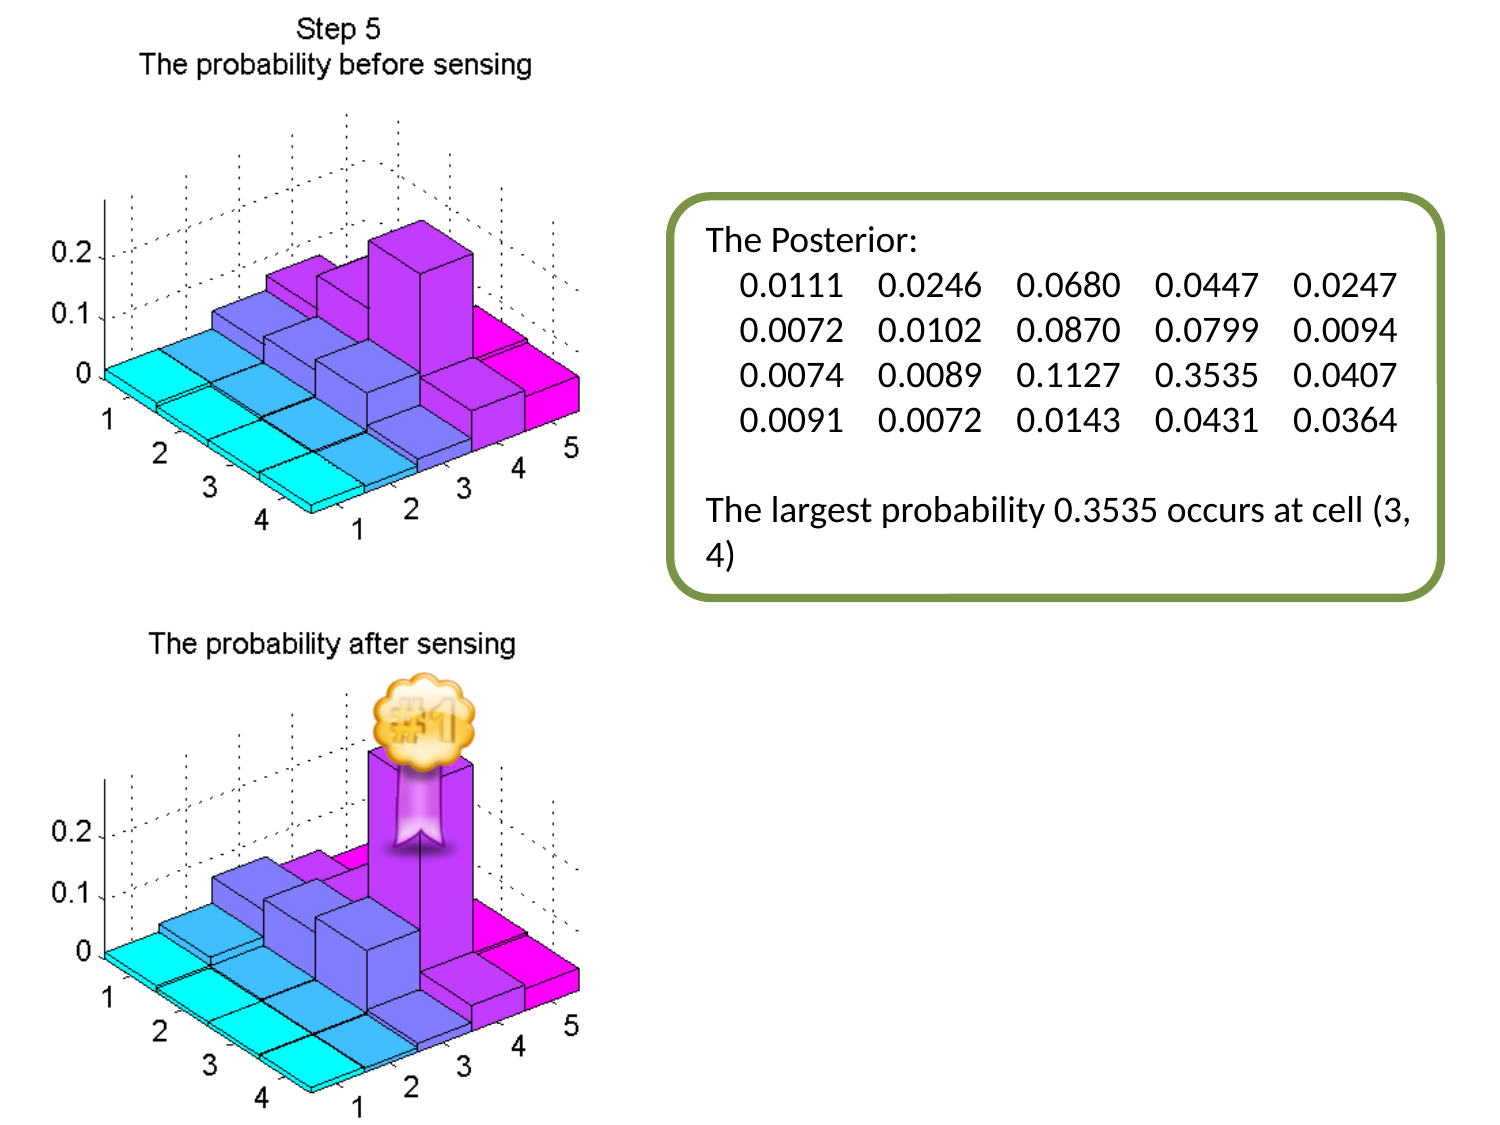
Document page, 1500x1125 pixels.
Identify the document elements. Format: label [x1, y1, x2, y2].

text_box [668, 194, 1443, 600]
picture [40, 3, 586, 1125]
text_box [1435, 572, 1441, 583]
text_box [1432, 207, 1441, 222]
